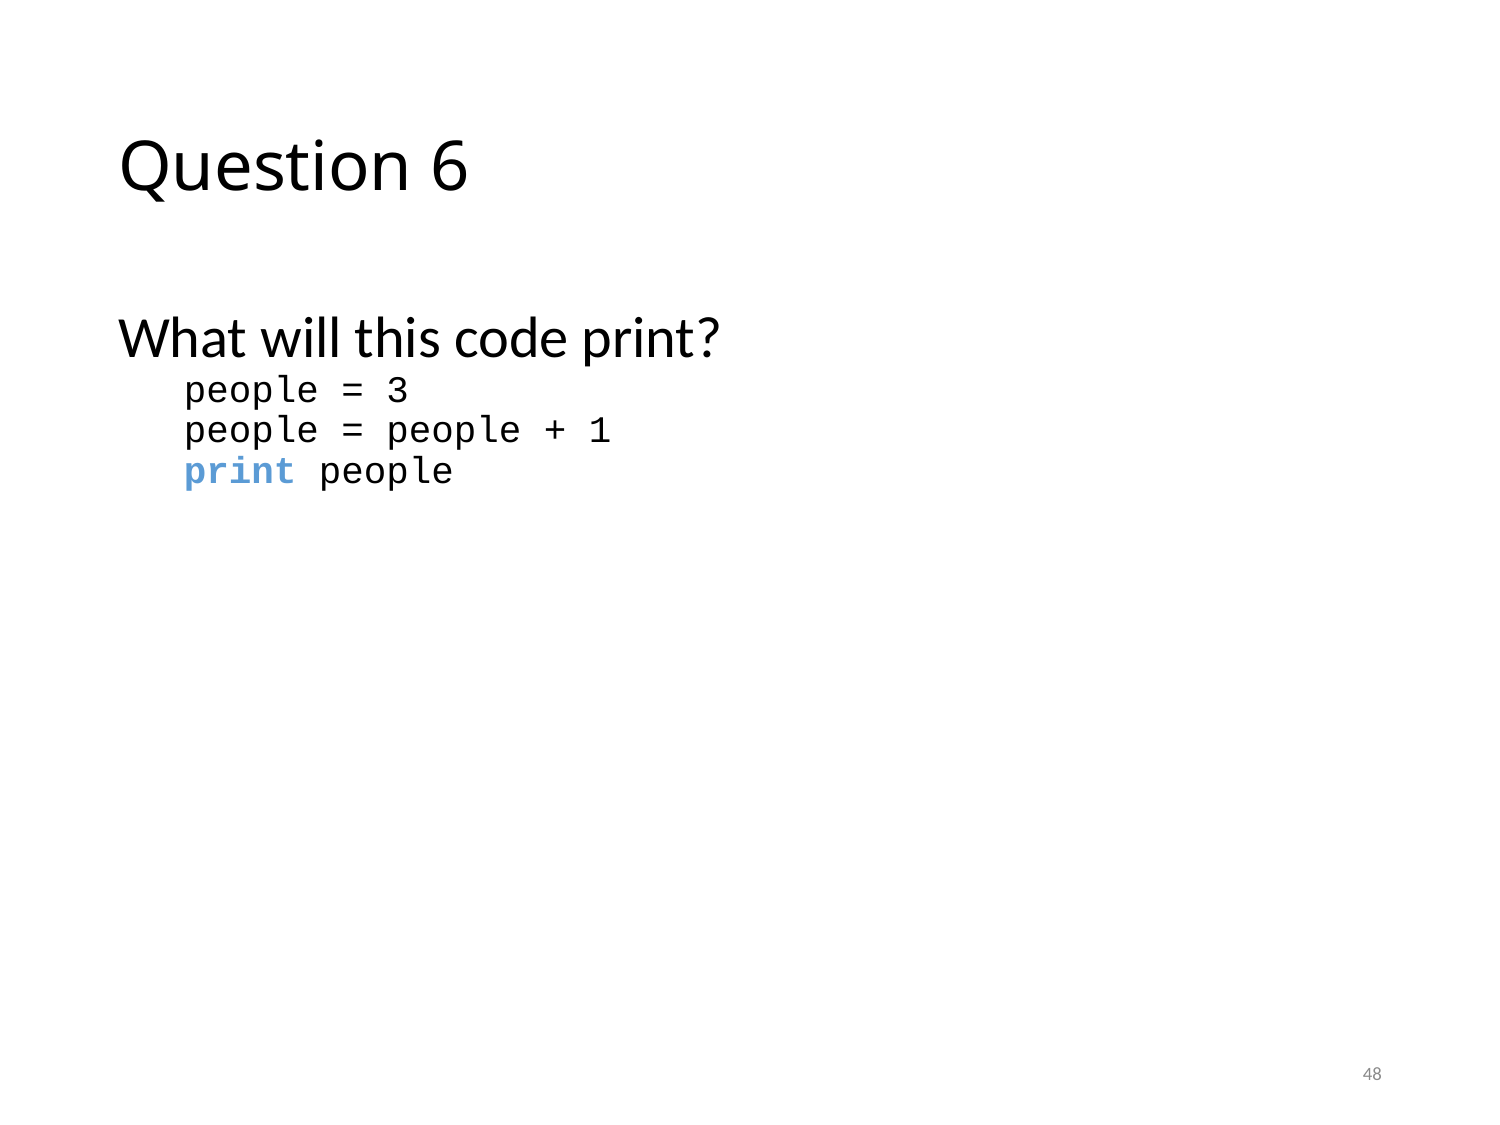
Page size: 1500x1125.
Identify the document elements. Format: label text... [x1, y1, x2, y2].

title Question 6 [103, 59, 1397, 278]
slide_number 48 [1059, 1042, 1397, 1103]
list What will this code print? people = 3 people = people + 1 print people [103, 299, 1397, 1014]
